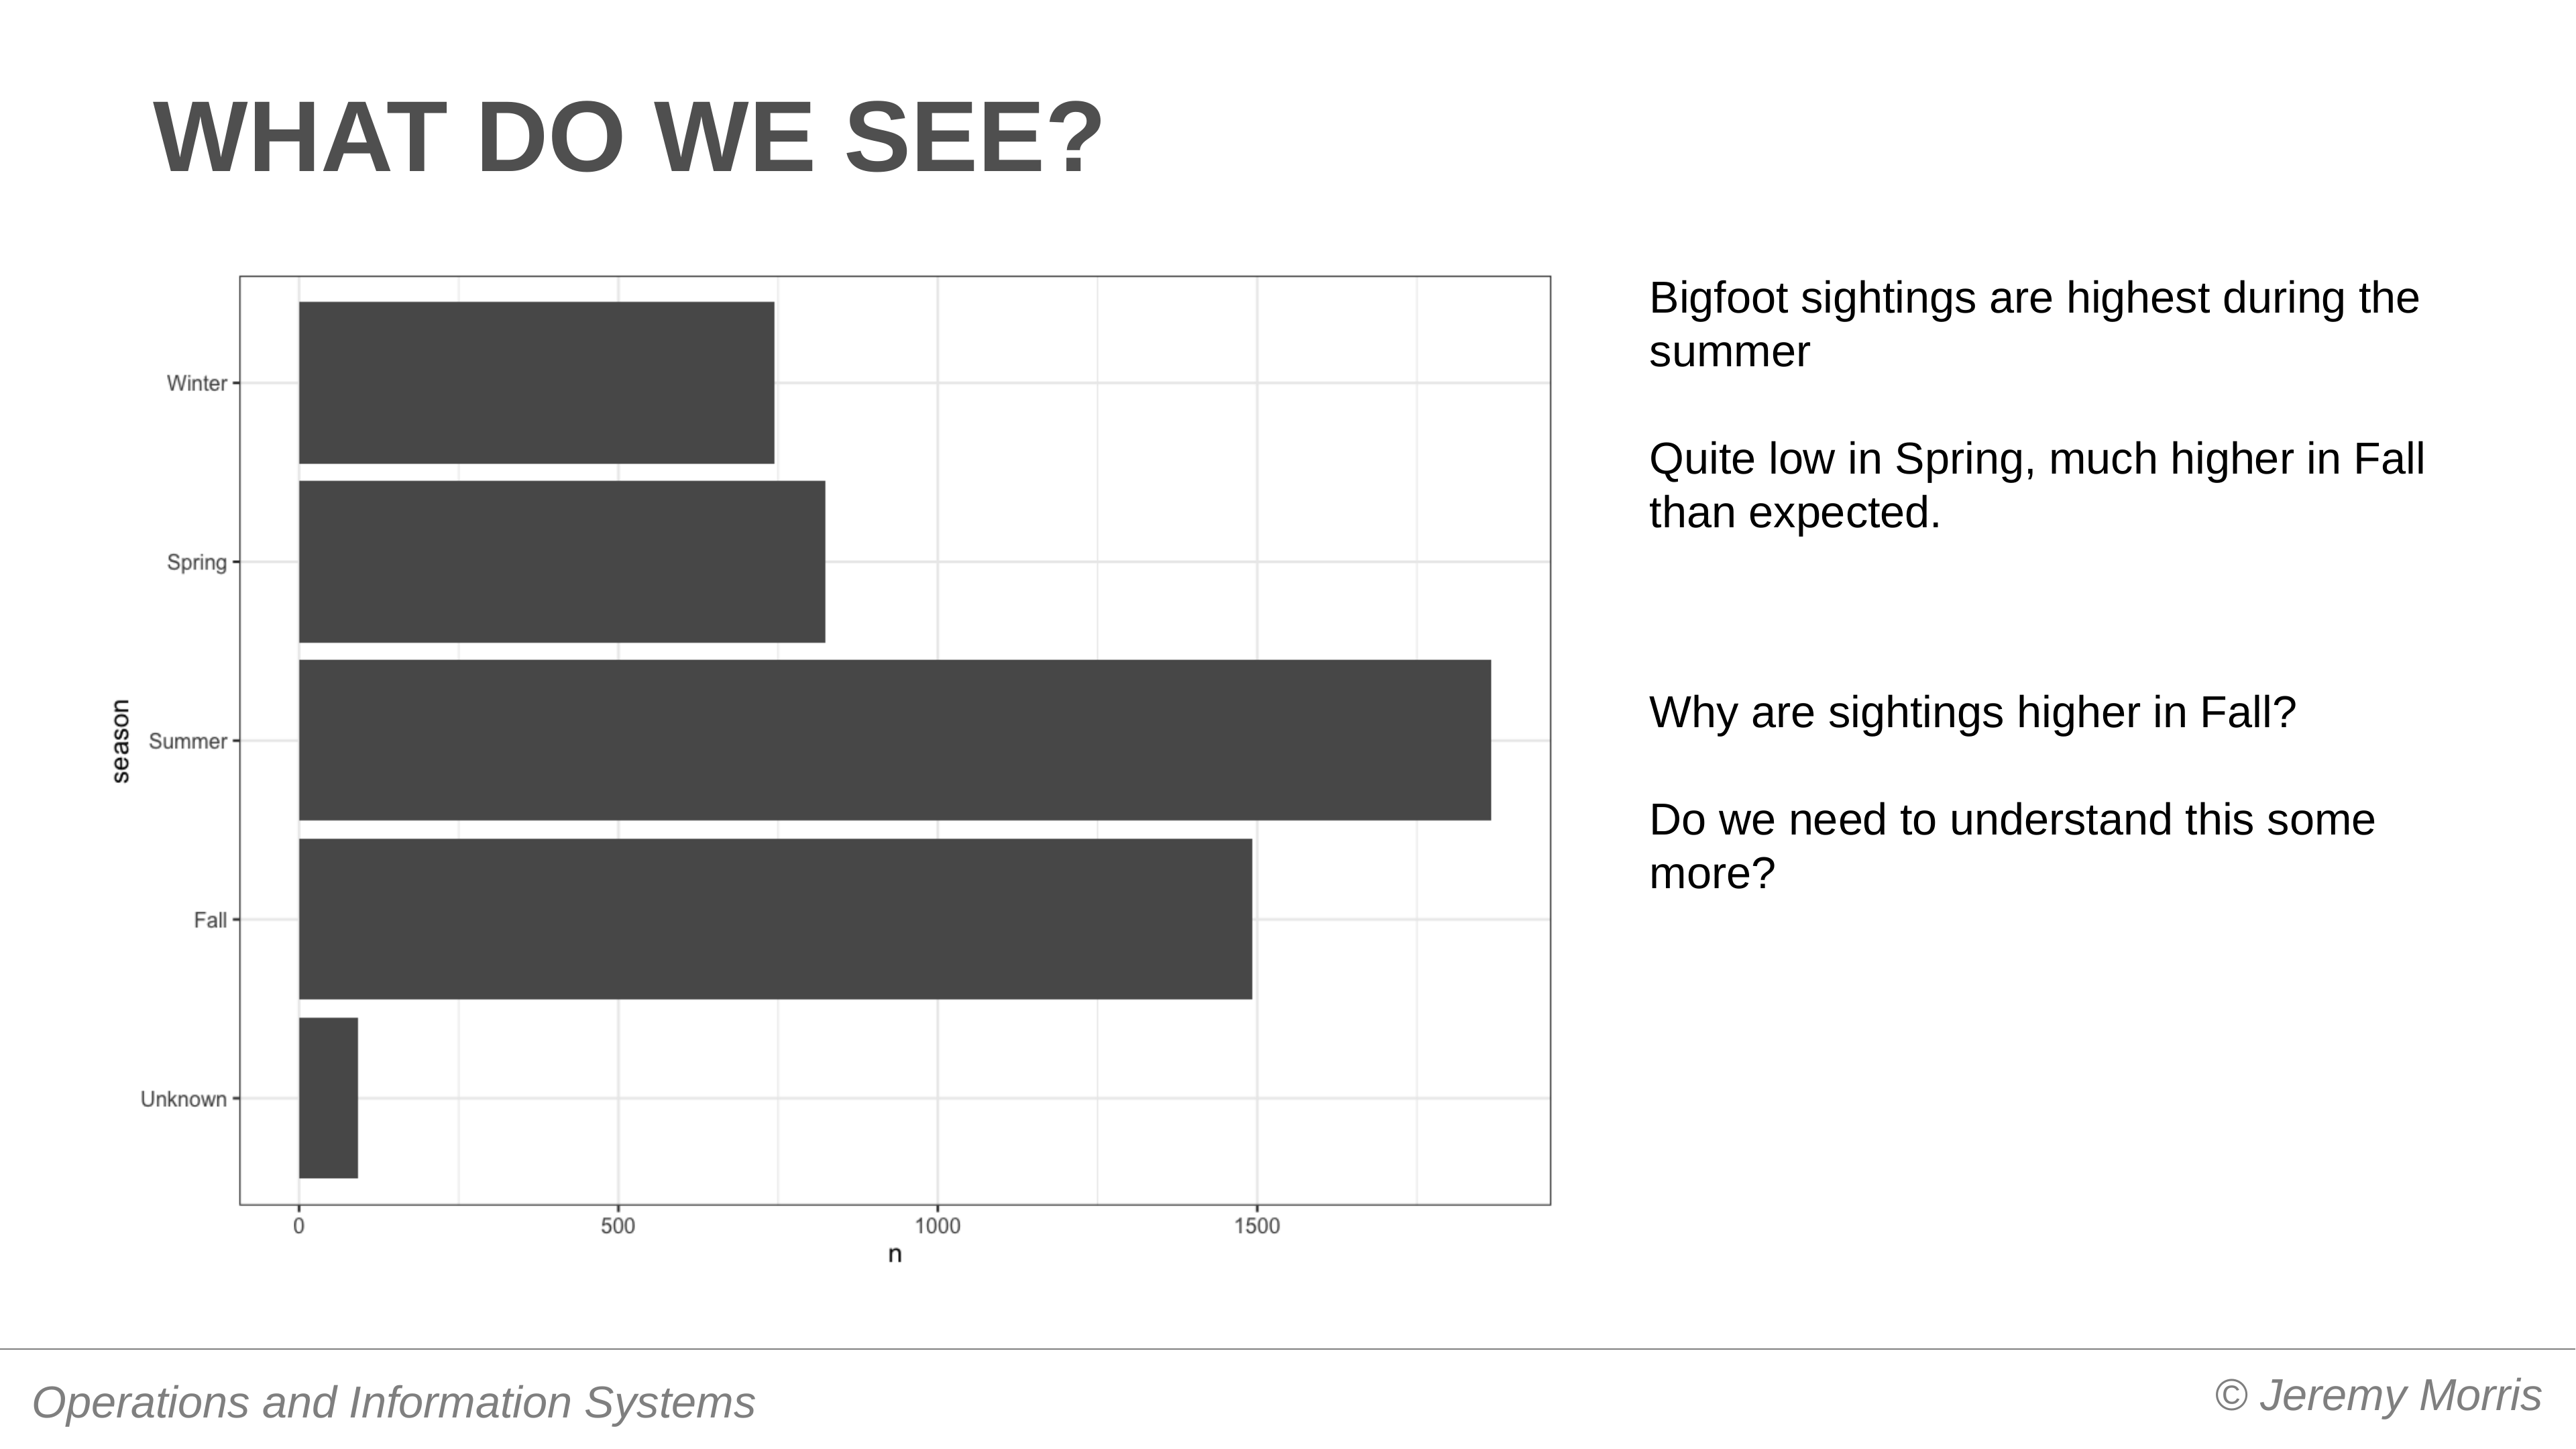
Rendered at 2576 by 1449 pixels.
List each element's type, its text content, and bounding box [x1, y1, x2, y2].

title What do we see? [128, 53, 2447, 204]
picture [97, 263, 1565, 1281]
text_box Bigfoot sightings are highest during the summer Quite low in Spring, much higher in Fall than expected. [1640, 263, 2479, 541]
text_box Why are sightings higher in Fall? Do we need to understand this some more? [1640, 678, 2504, 902]
